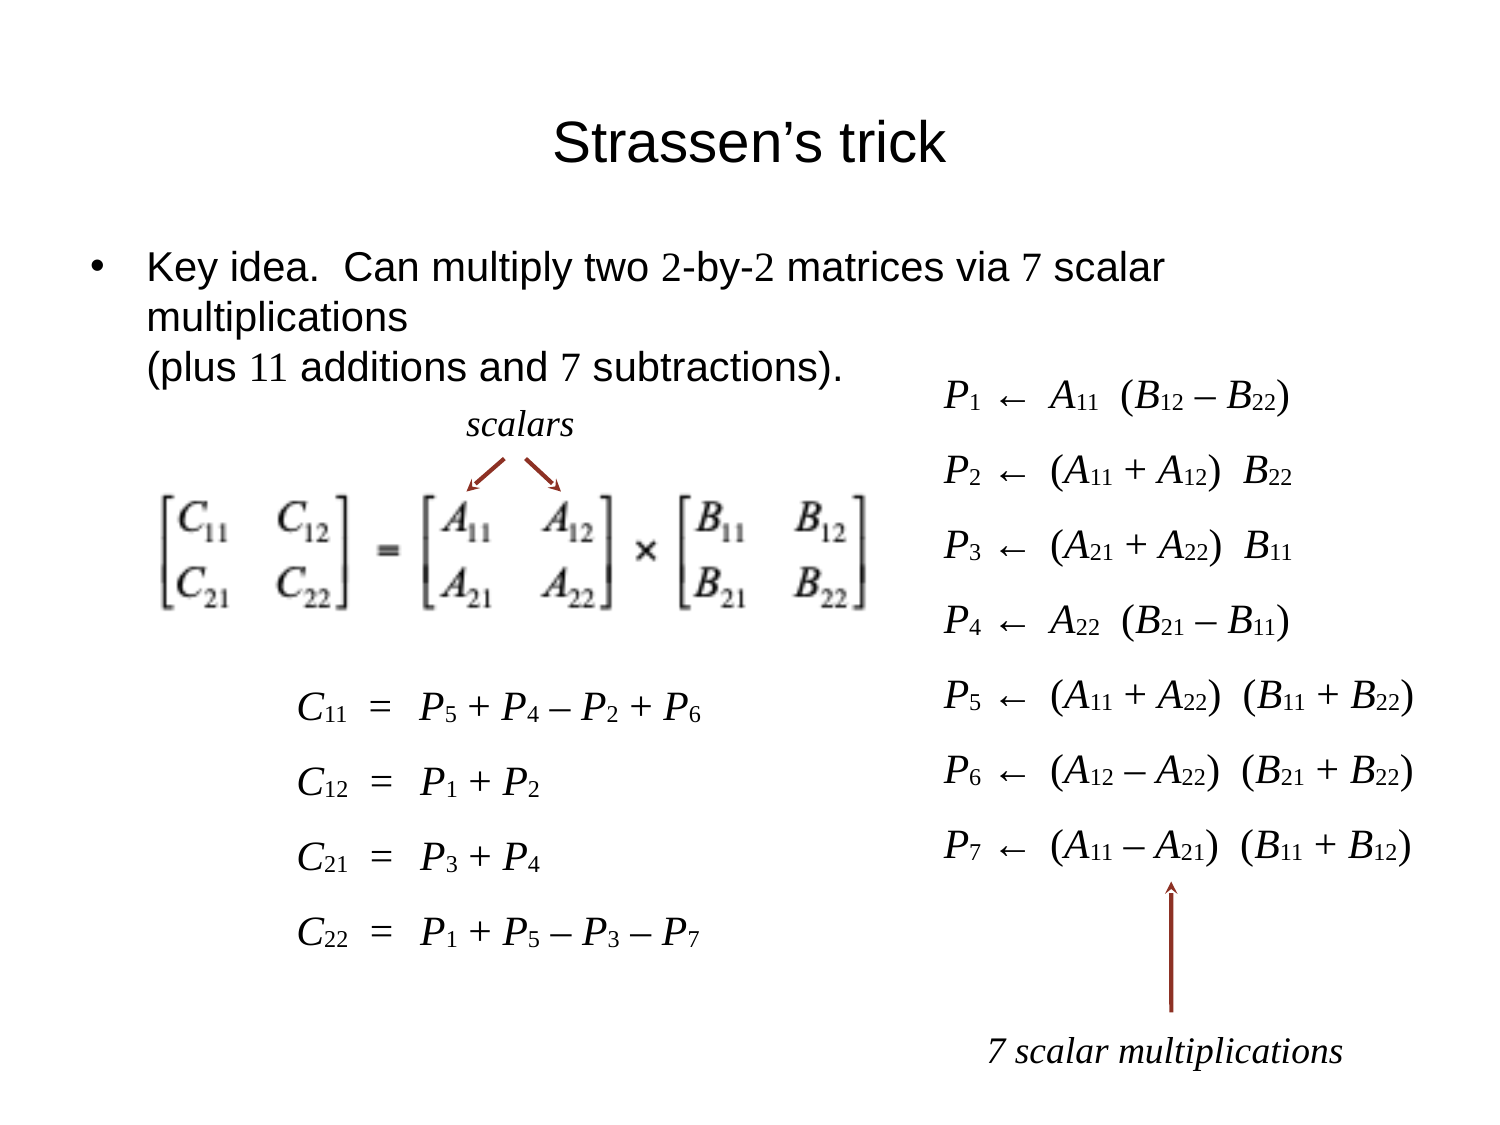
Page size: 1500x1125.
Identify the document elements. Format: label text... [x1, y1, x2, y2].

text_box scalars [466, 399, 577, 445]
text_box C11 = P5 + P4 – P2 + P6 C12 = P1 + P2 C21 = P3 + P4 C22 = P1 + P5 – P3 – P7 [248, 630, 803, 1002]
text_box [547, 478, 561, 489]
picture [159, 491, 869, 614]
text_box P1 ← A11 (B12 – B22) P2 ← (A11 + A12) B22 P3 ← (A21 + A22) B11 P4 ← A22 (B21 – B11) P5 ← (A11 + A22) (B11 + B22) P6 ← (A12 – A22) (B21 + B22) P7 ← (A11 – A21) (B11 + B12) [895, 318, 1500, 915]
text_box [985, 881, 1345, 1075]
title Strassen’s trick [74, 44, 1426, 232]
list Key idea. Can multiply two 2-by-2 matrices via 7 scalar multiplications (plus 11 additions and 7 subtractions). [74, 232, 1426, 1006]
text_box [467, 478, 480, 489]
